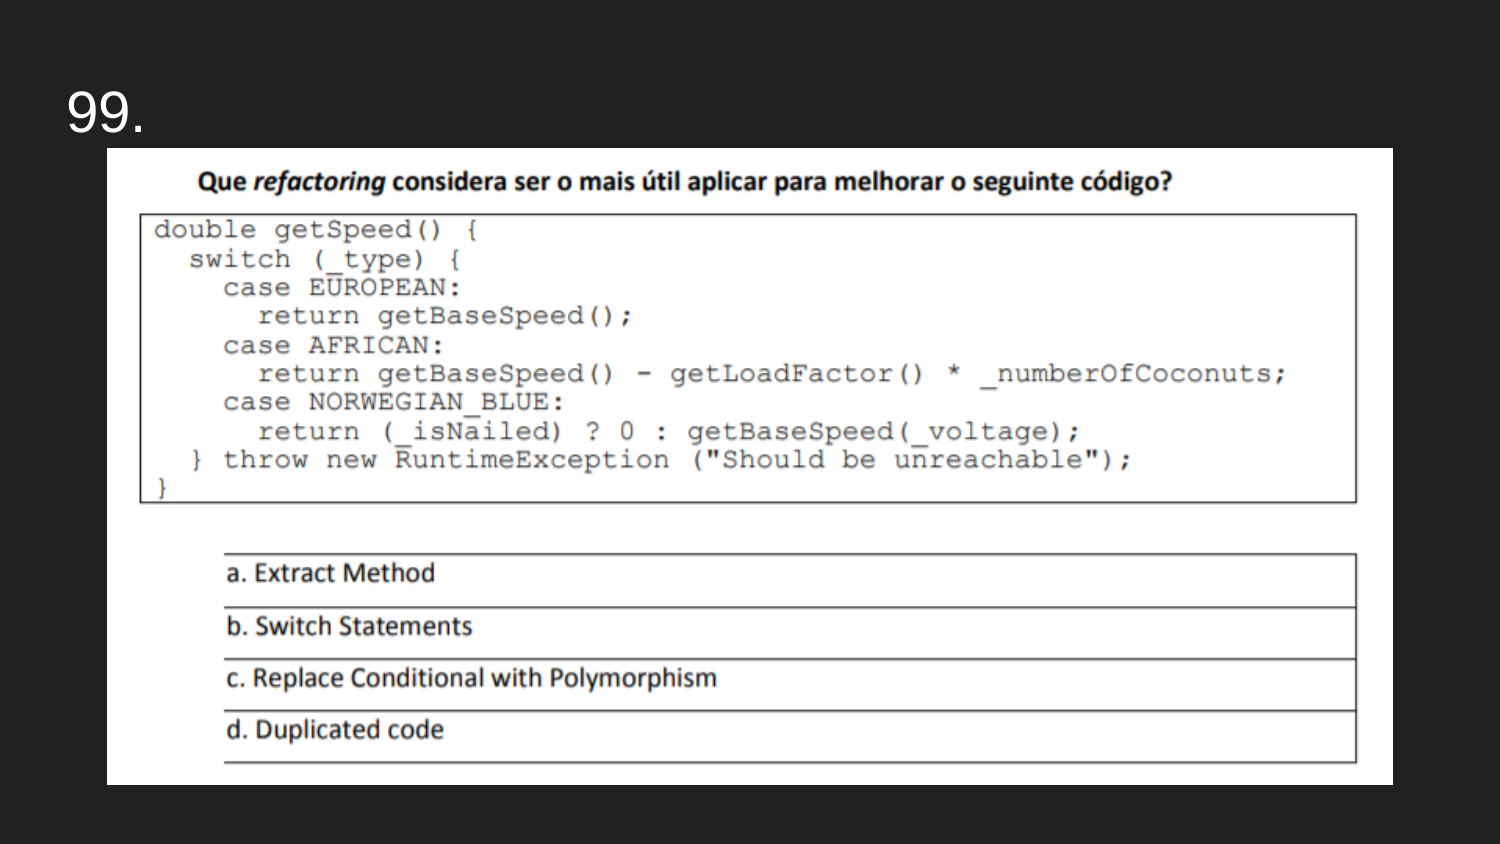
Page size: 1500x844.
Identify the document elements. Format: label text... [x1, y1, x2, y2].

title 99. [51, 59, 1449, 153]
picture [107, 148, 1393, 785]
